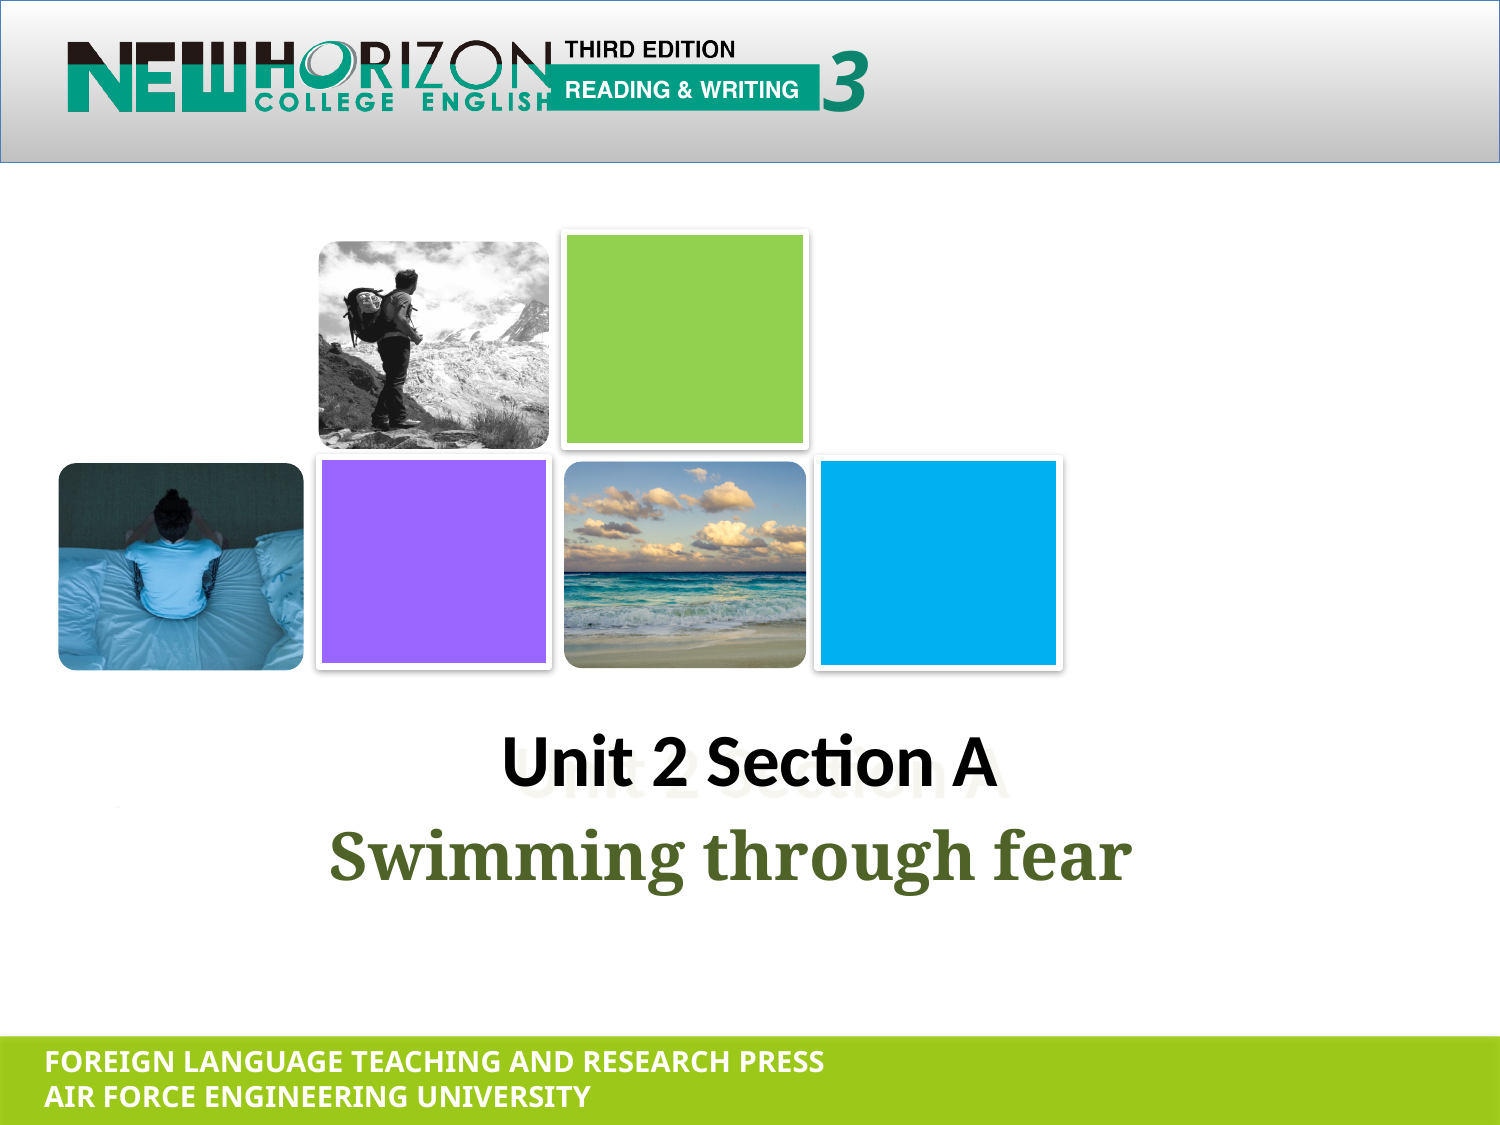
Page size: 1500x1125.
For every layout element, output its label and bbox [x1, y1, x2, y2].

picture [563, 461, 807, 669]
text_box [0, 0, 1500, 1125]
picture [58, 462, 304, 671]
picture [318, 241, 550, 450]
